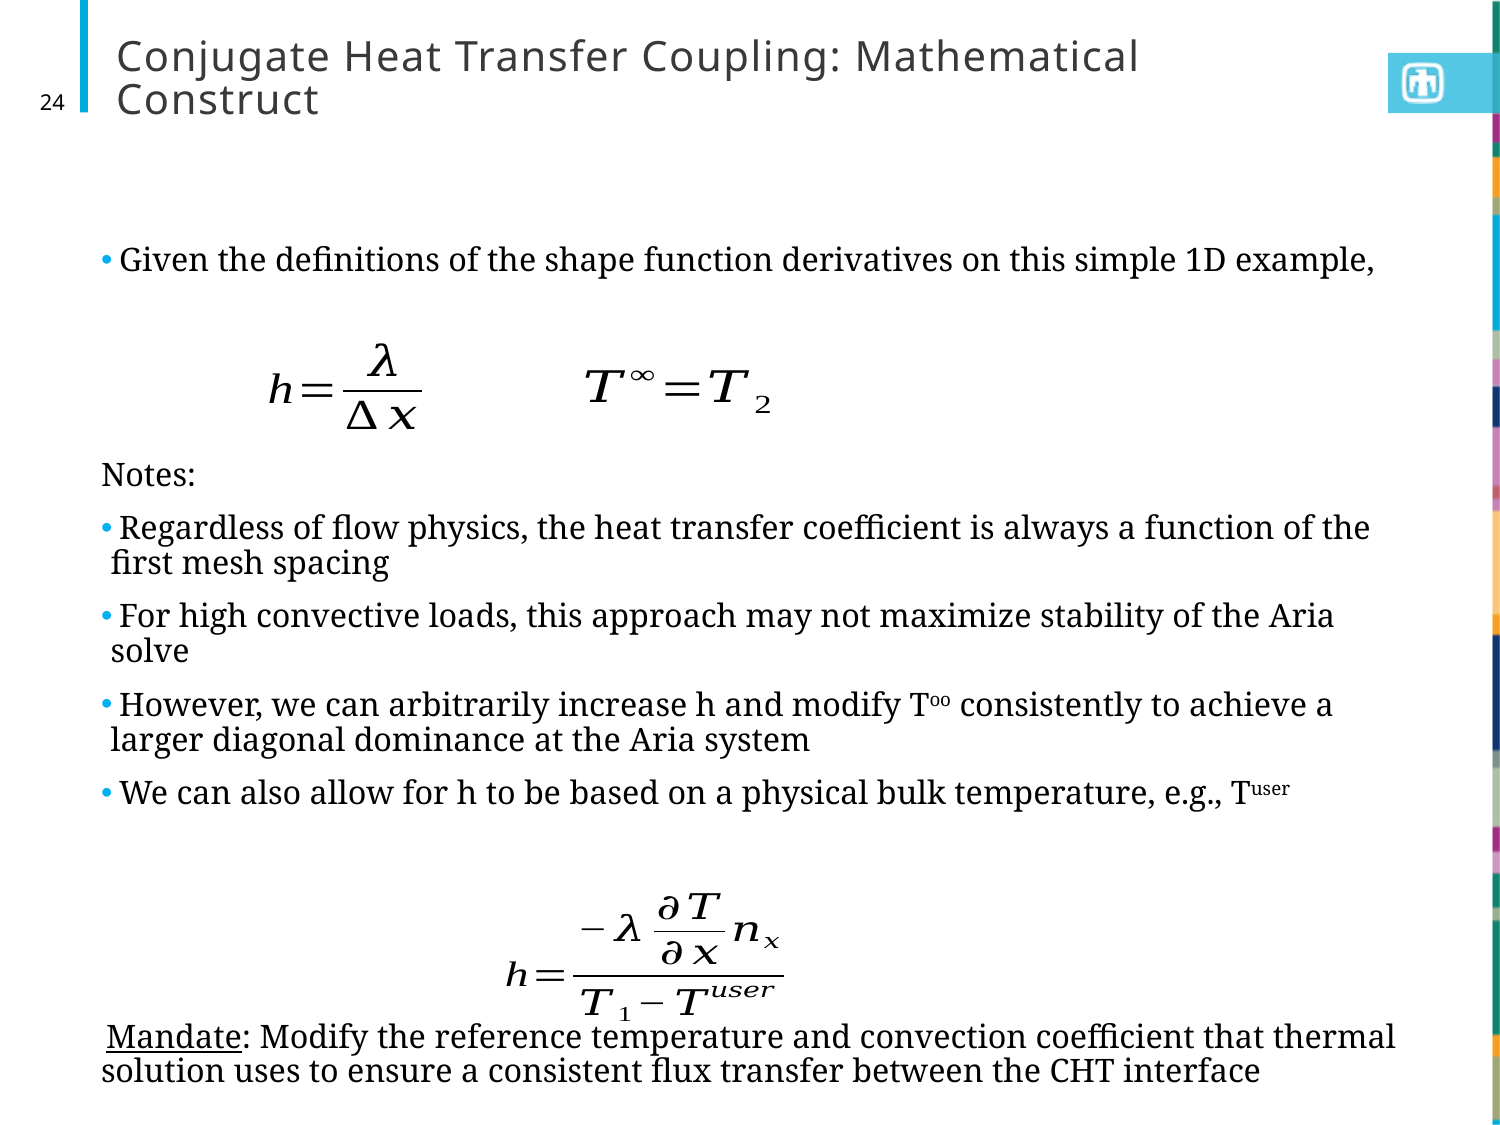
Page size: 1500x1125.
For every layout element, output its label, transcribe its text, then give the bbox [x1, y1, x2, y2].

picture [1401, 62, 1445, 104]
picture [1493, 330, 1499, 1120]
title Conjugate Heat Transfer Coupling: Mathematical Construct [101, 36, 1339, 131]
picture [1493, 1, 1500, 215]
list Given the definitions of the shape function derivatives on this simple 1D example, Notes: Regardless of flow physics, the heat transfer coefficient is always a function of the first mesh spacing For high convective loads, this approach may not maximize stability of the Aria solve However, we can arbitrarily increase h and modify Too consistently to achieve a larger diagonal dominance at the Aria system We can also allow for h to be based on a physical bulk temperature, e.g., Tuser Mandate: Modify the reference temperature and convection coefficient that thermal solution uses to ensure a consistent flux transfer between the CHT interface [101, 236, 1402, 1125]
slide_number 24 [7, 73, 80, 133]
